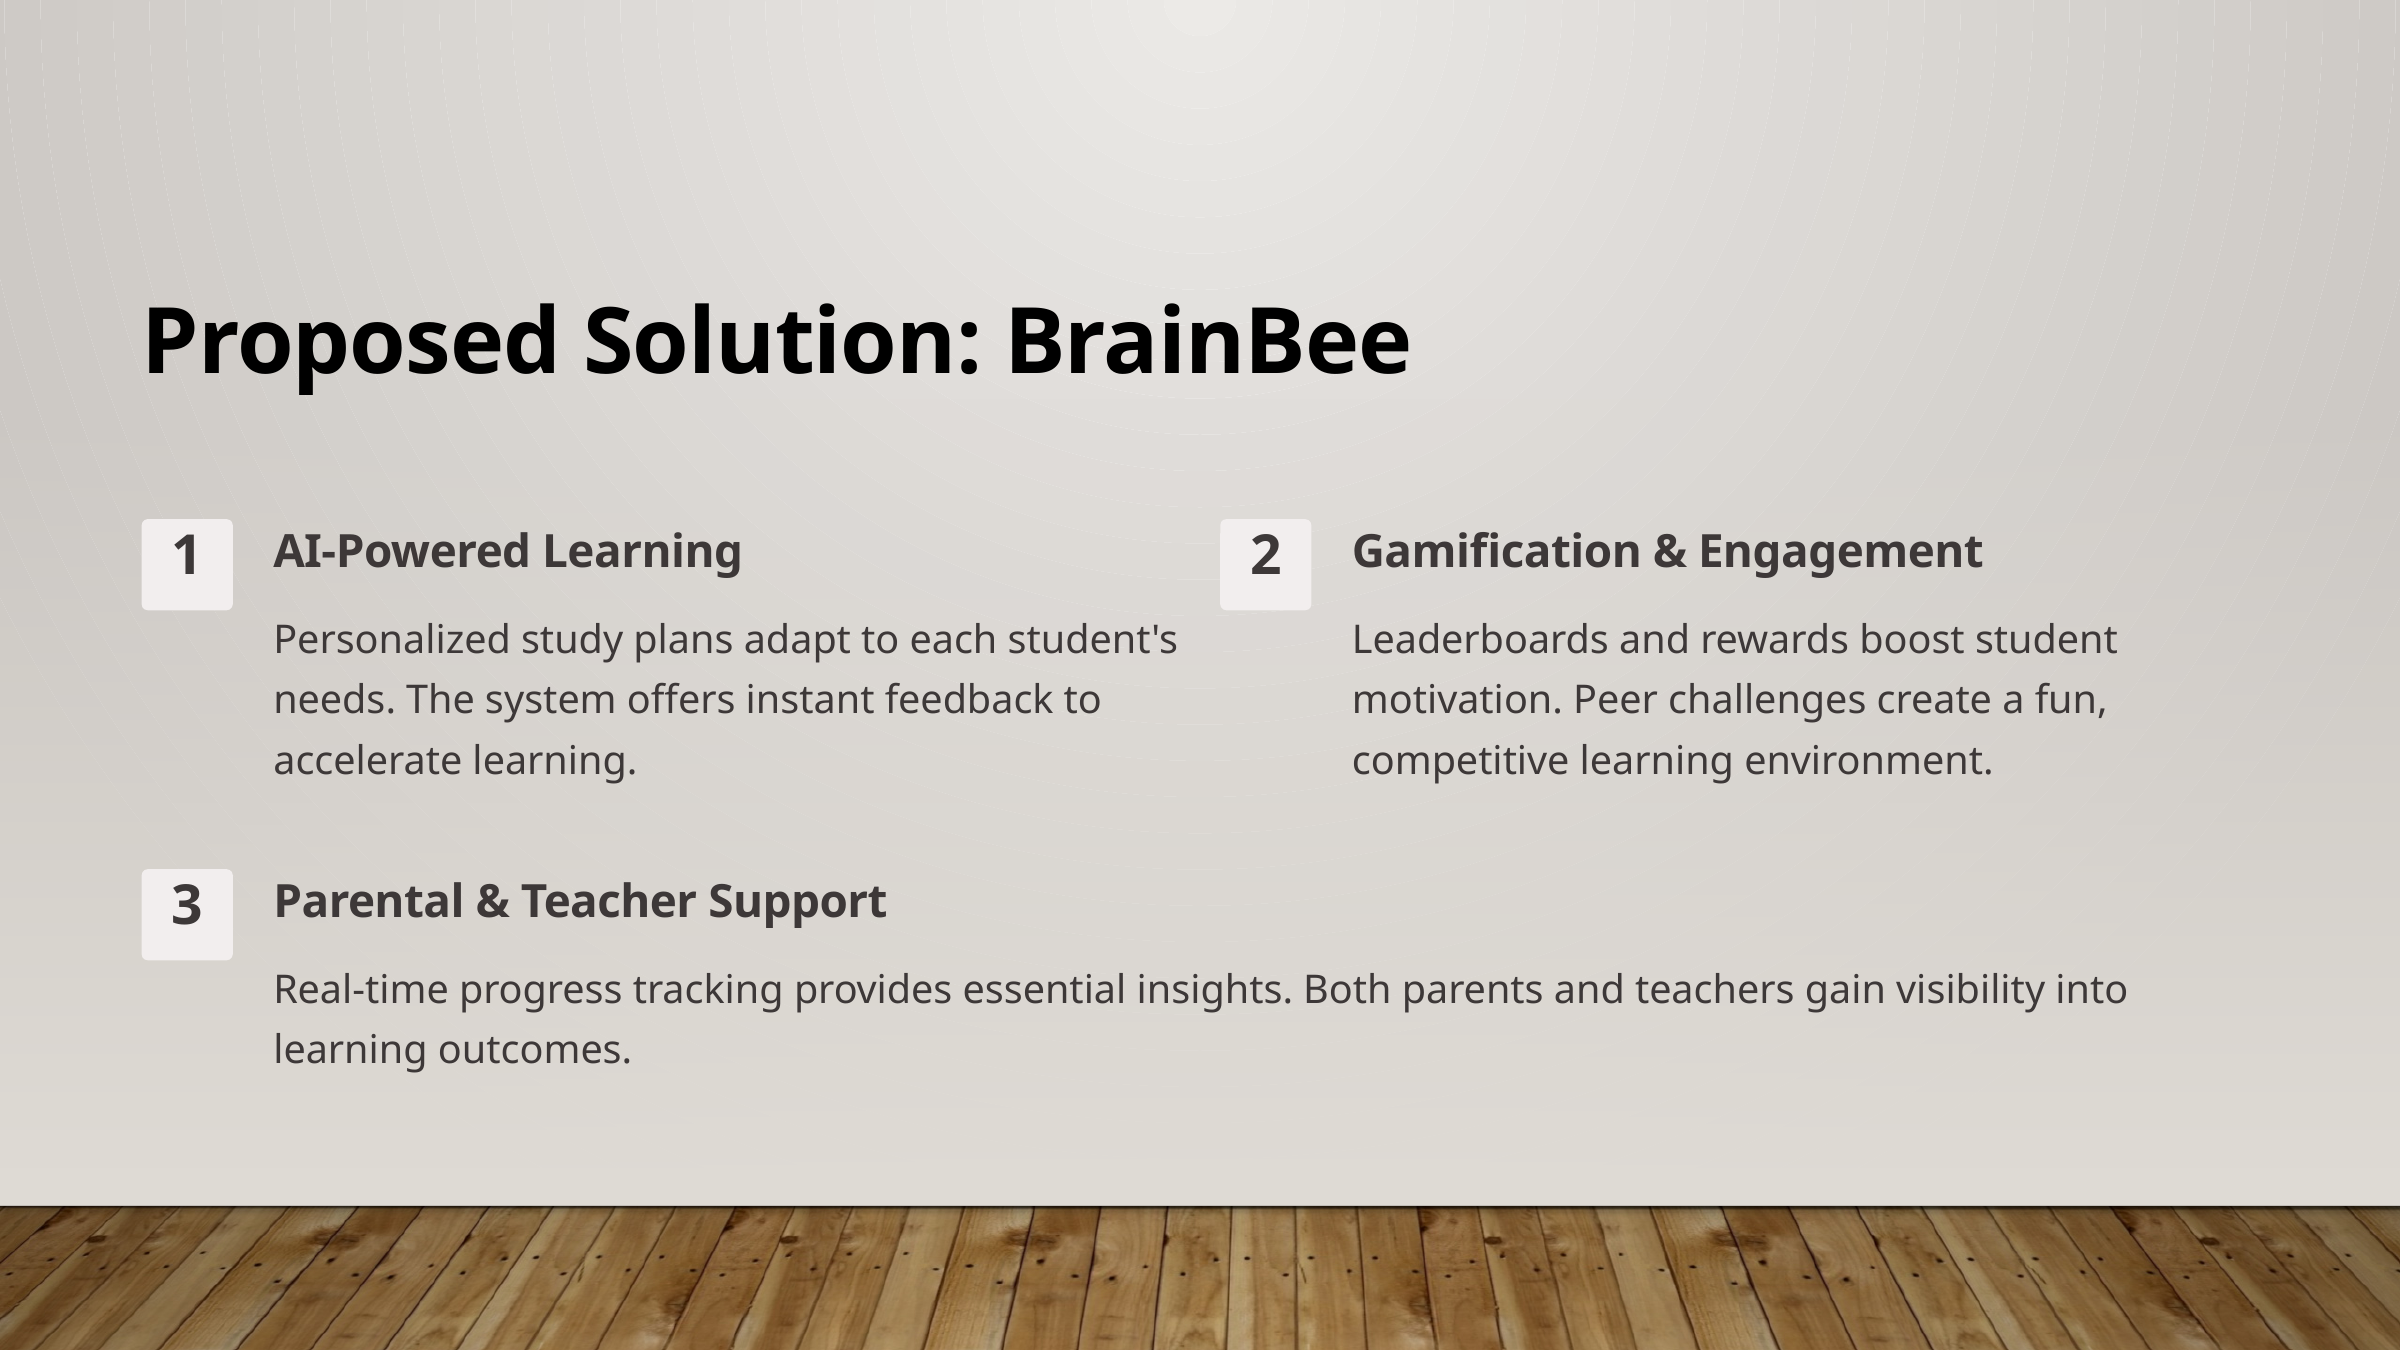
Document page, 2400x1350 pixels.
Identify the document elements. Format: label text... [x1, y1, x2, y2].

text_box AI-Powered Learning [273, 519, 774, 577]
text_box Real-time progress tracking provides essential insights. Both parents and teachers gain visibility into learning outcomes. [273, 950, 2259, 1073]
text_box Personalized study plans adapt to each student's needs. The system offers instant feedback to accelerate learning. [273, 600, 1180, 784]
text_box Proposed Solution: BrainBee [141, 277, 1496, 393]
text_box [141, 519, 233, 611]
text_box 2 [1238, 530, 1294, 600]
text_box 3 [159, 880, 215, 950]
text_box Gamification & Engagement [1351, 519, 2023, 577]
text_box [1220, 519, 1312, 611]
text_box Leaderboards and rewards boost student motivation. Peer challenges create a fun, competitive learning environment. [1351, 600, 2259, 784]
text_box [141, 869, 233, 961]
text_box 1 [159, 530, 215, 600]
text_box Parental & Teacher Support [273, 869, 923, 927]
picture [0, 1206, 2400, 1350]
